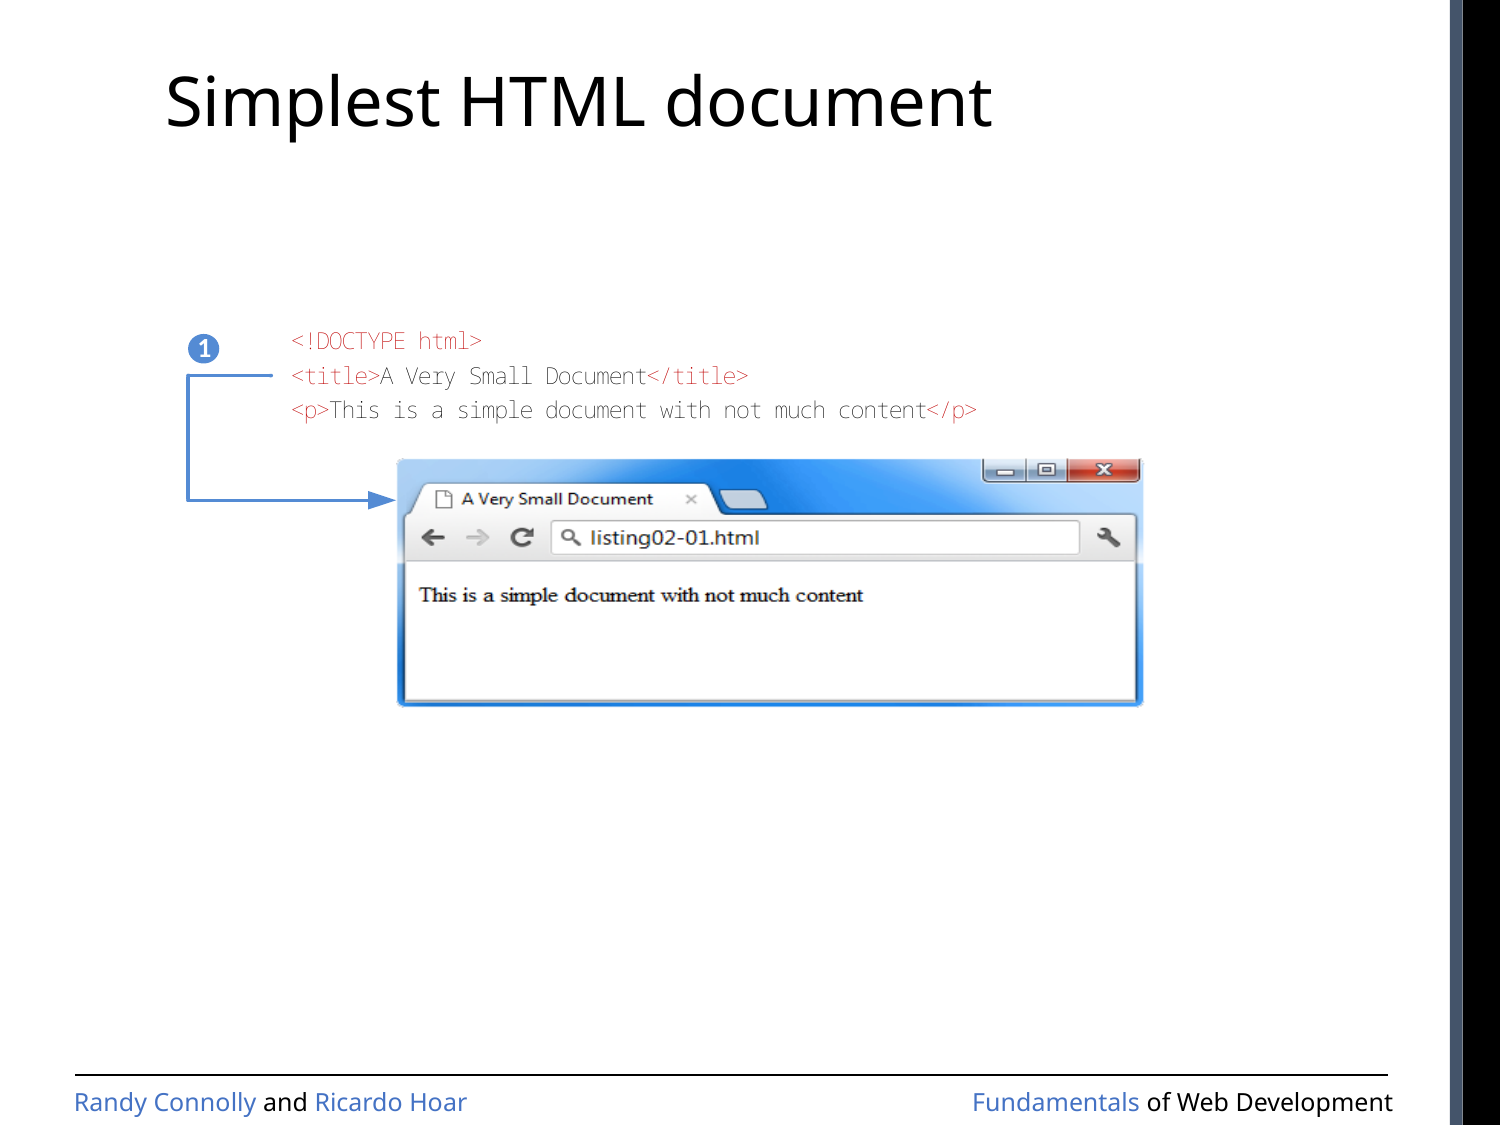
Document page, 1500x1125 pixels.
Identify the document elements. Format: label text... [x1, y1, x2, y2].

title Simplest HTML document [150, 20, 1425, 188]
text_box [156, 308, 1149, 713]
